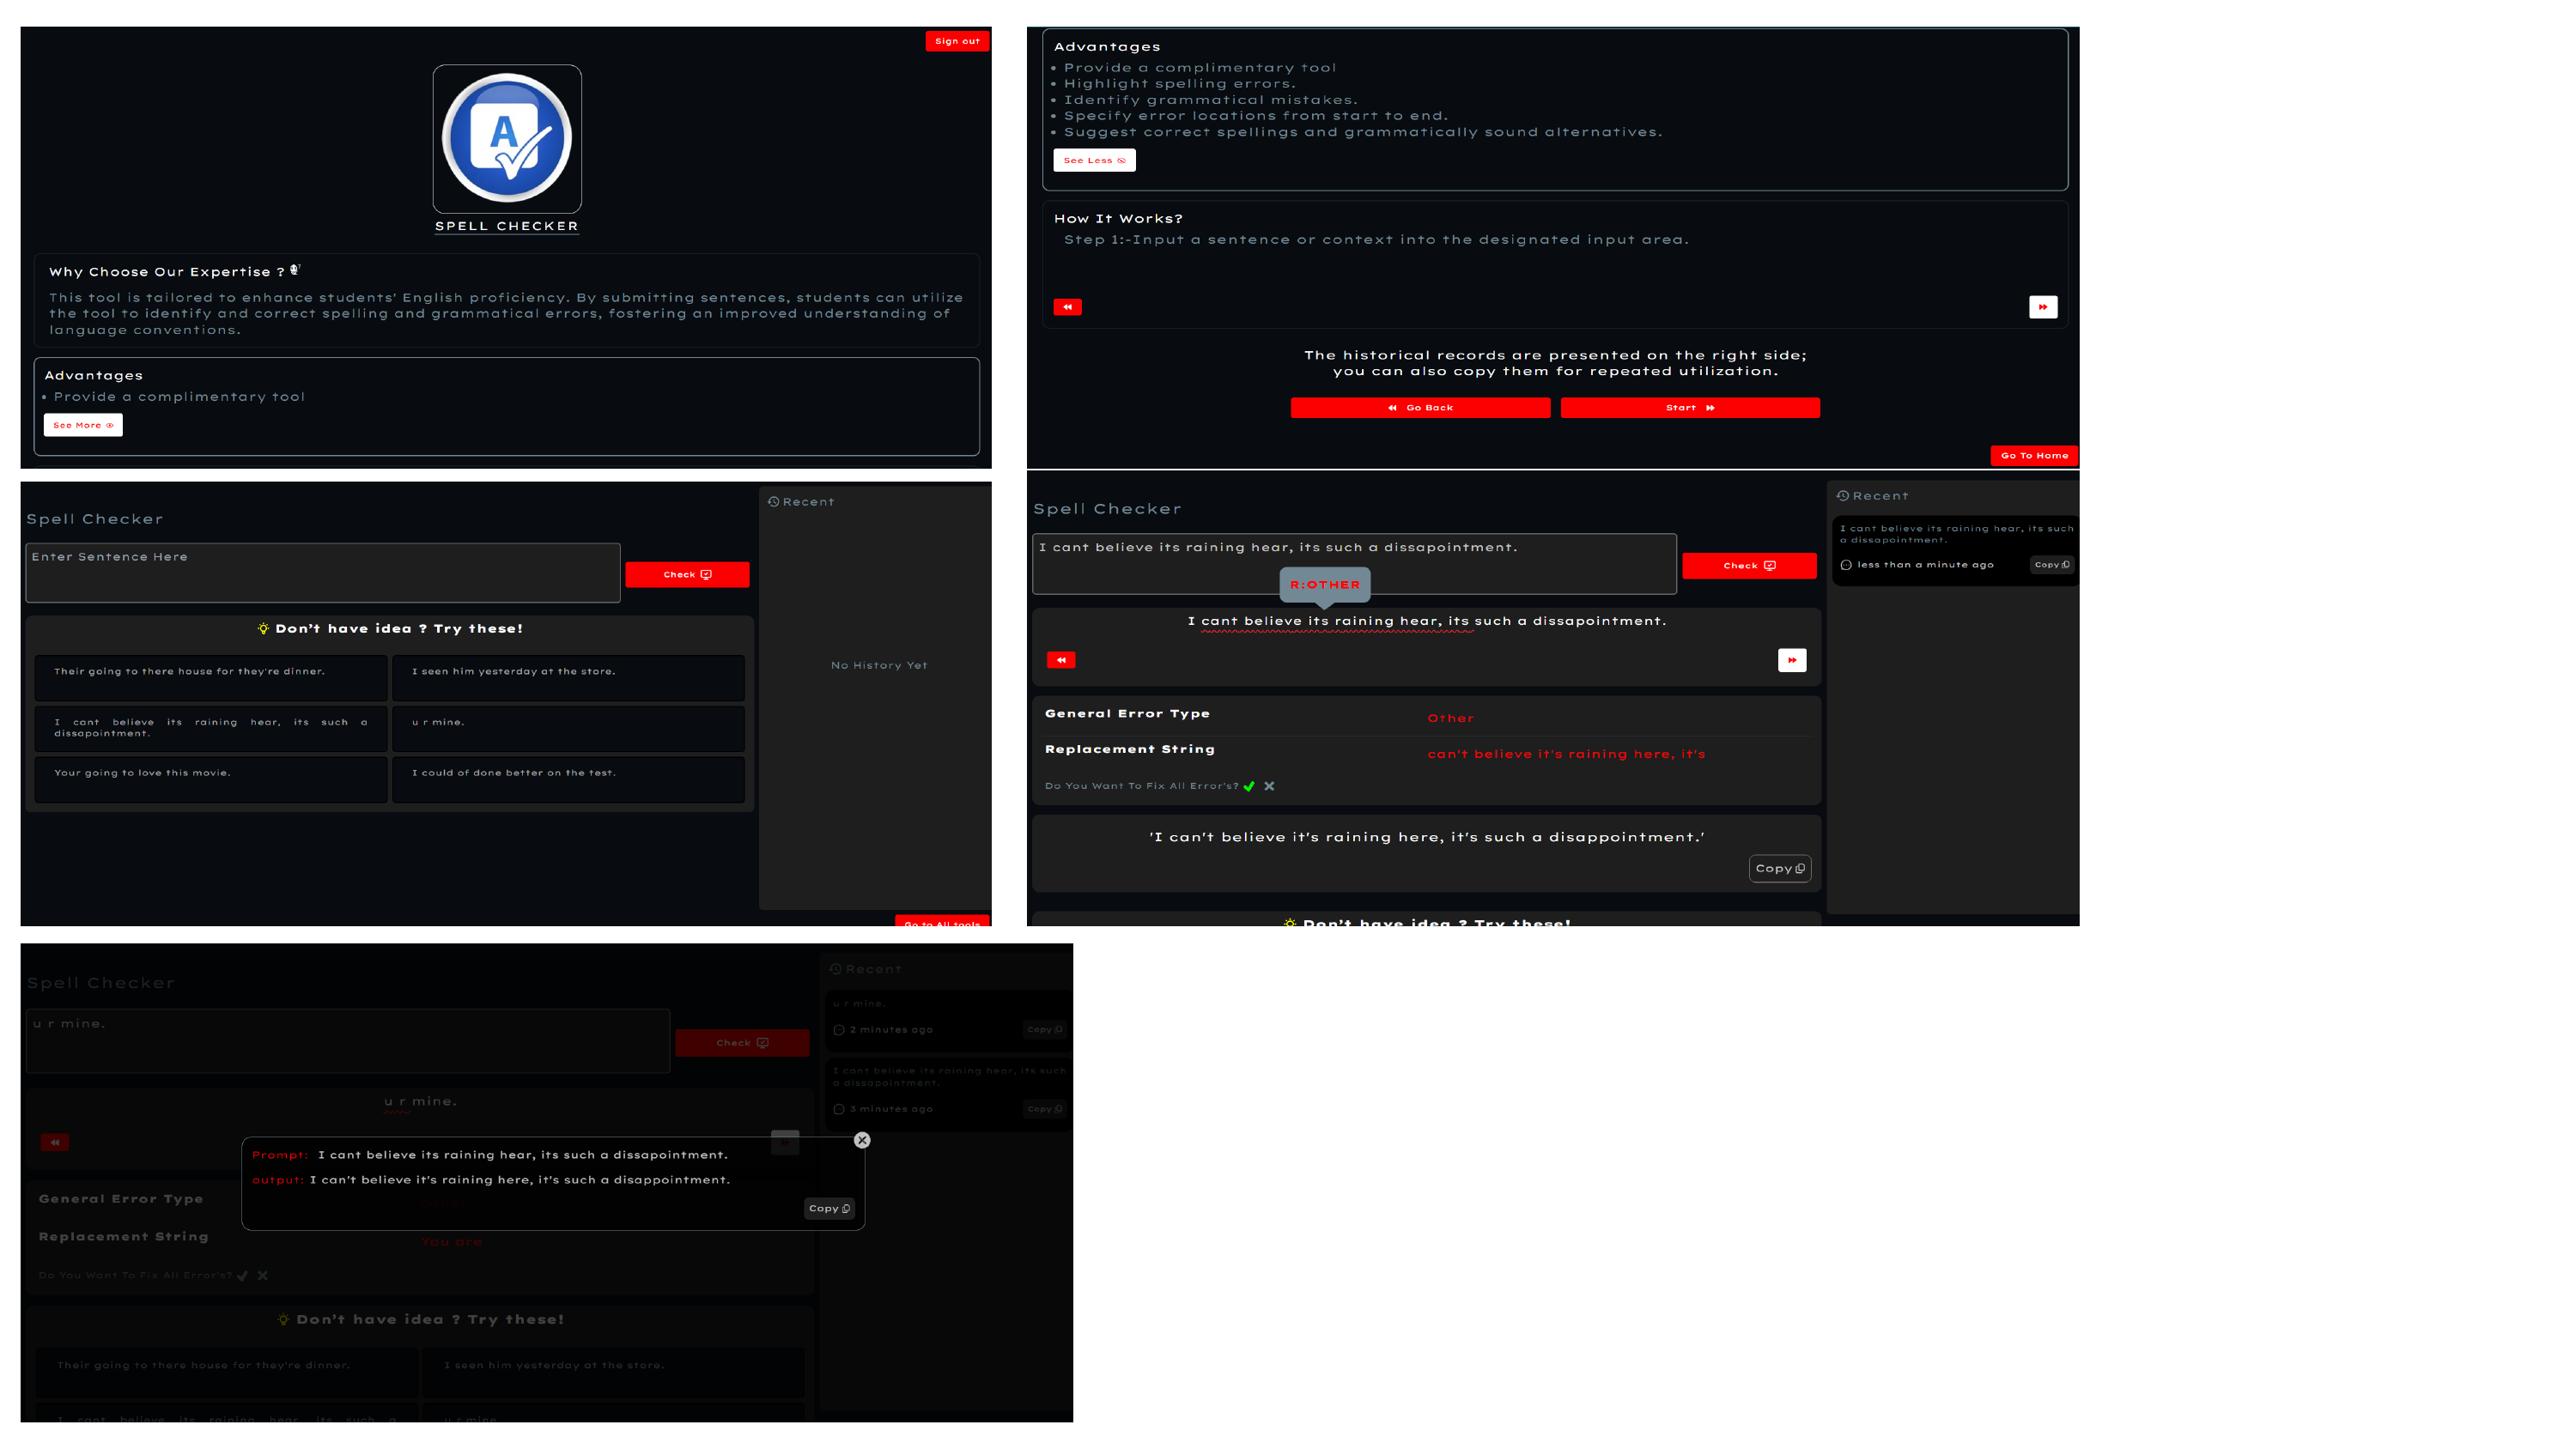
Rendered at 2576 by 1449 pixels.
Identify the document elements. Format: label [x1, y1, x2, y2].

picture [21, 26, 992, 469]
picture [21, 482, 992, 926]
picture [1027, 26, 2080, 469]
picture [1027, 470, 2080, 926]
picture [21, 943, 1073, 1422]
